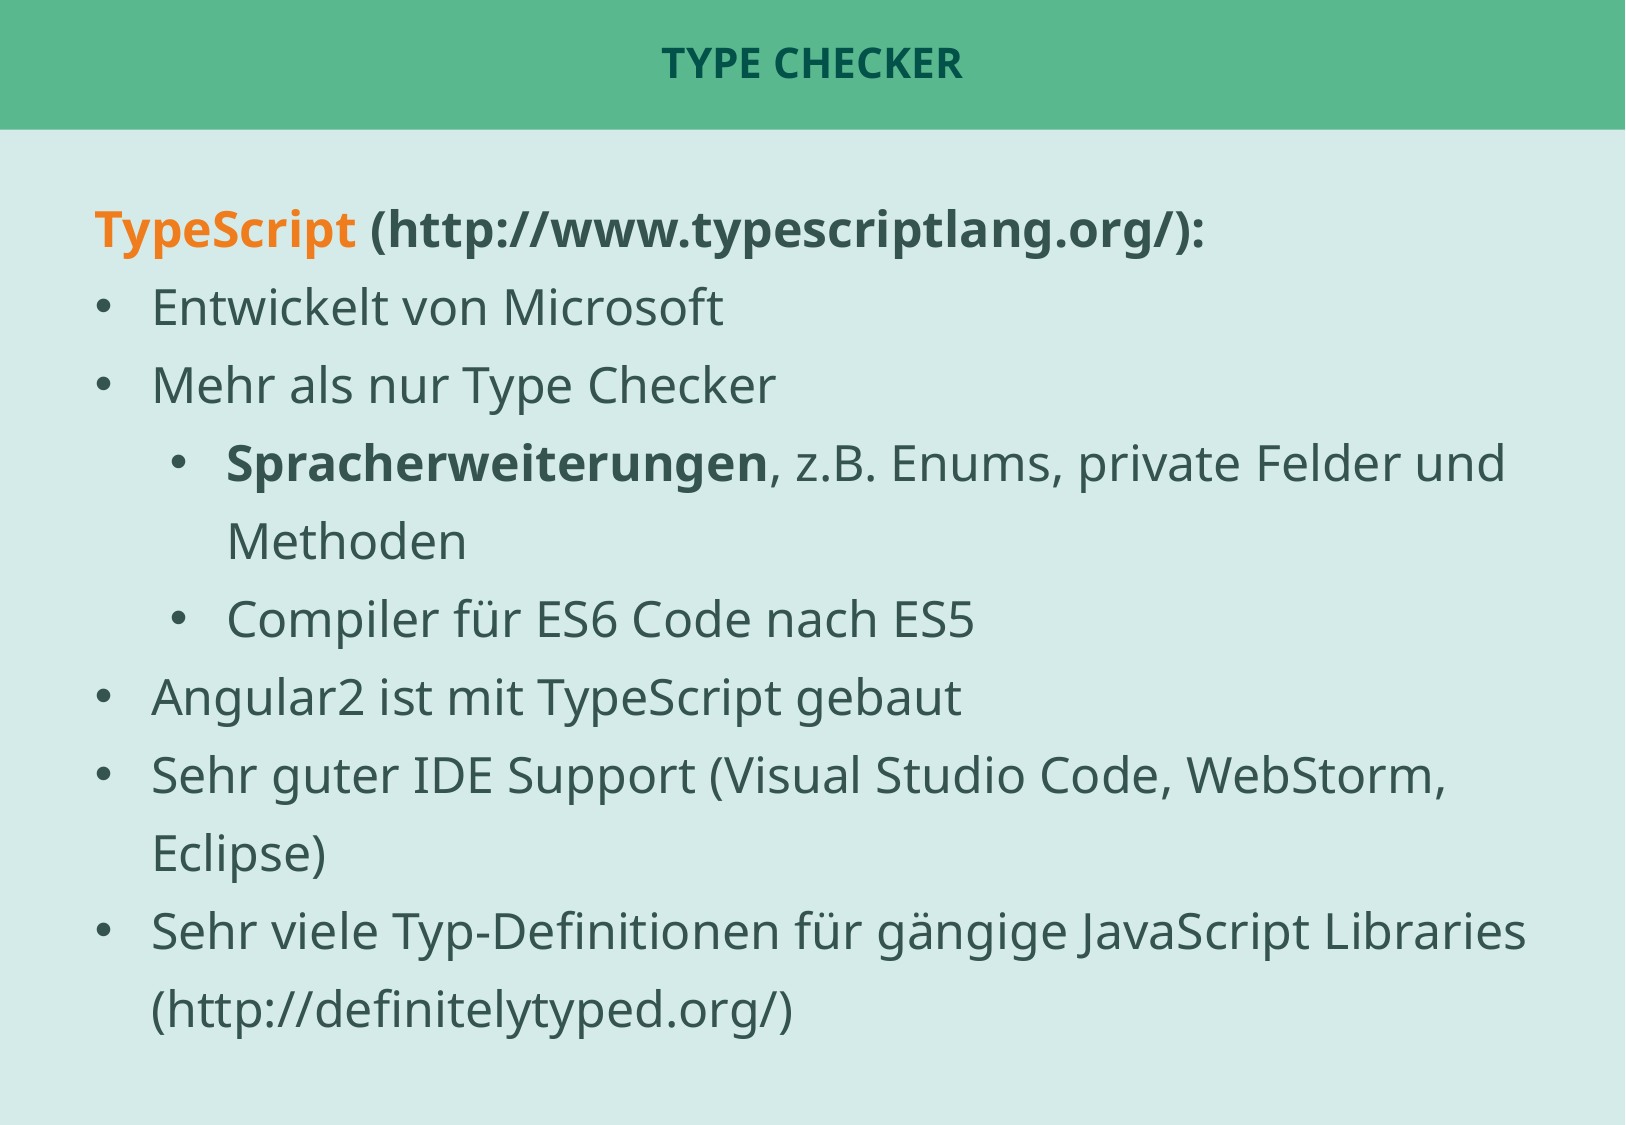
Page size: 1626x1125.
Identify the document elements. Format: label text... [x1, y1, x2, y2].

title Type Checker [0, 0, 1625, 130]
text_box TypeScript (http://www.typescriptlang.org/): Entwickelt von Microsoft Mehr als nur Type Checker Spracherweiterungen, z.B. Enums, private Felder und Methoden Compiler für ES6 Code nach ES5 Angular2 ist mit TypeScript gebaut Sehr guter IDE Support (Visual Studio Code, WebStorm, Eclipse) Sehr viele Typ-Definitionen für gängige JavaScript Libraries (http://definitelytyped.org/) [80, 190, 1625, 1125]
